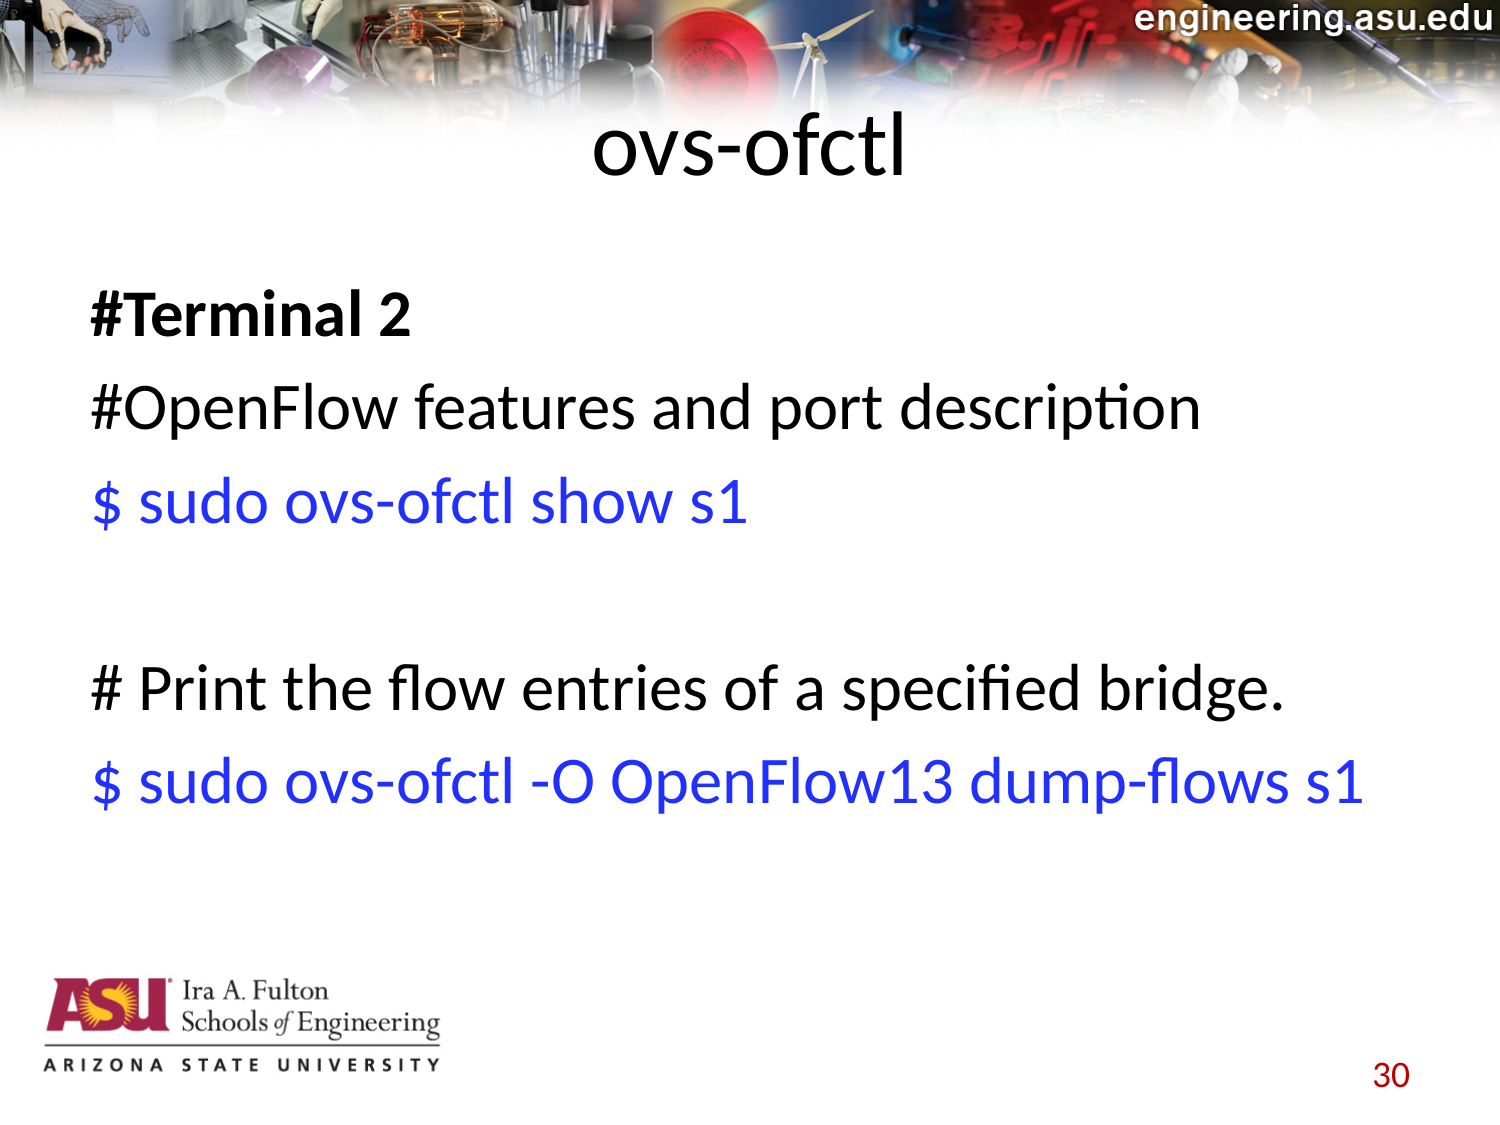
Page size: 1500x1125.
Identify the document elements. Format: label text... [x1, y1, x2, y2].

slide_number 30 [1074, 1042, 1425, 1103]
title ovs-ofctl [75, 45, 1425, 233]
picture [0, 0, 1500, 1125]
list #Terminal 2 #OpenFlow features and port description $ sudo ovs-ofctl show s1 # Print the flow entries of a specified bridge. $ sudo ovs-ofctl -O OpenFlow13 dump-flows s1 [75, 262, 1425, 1005]
